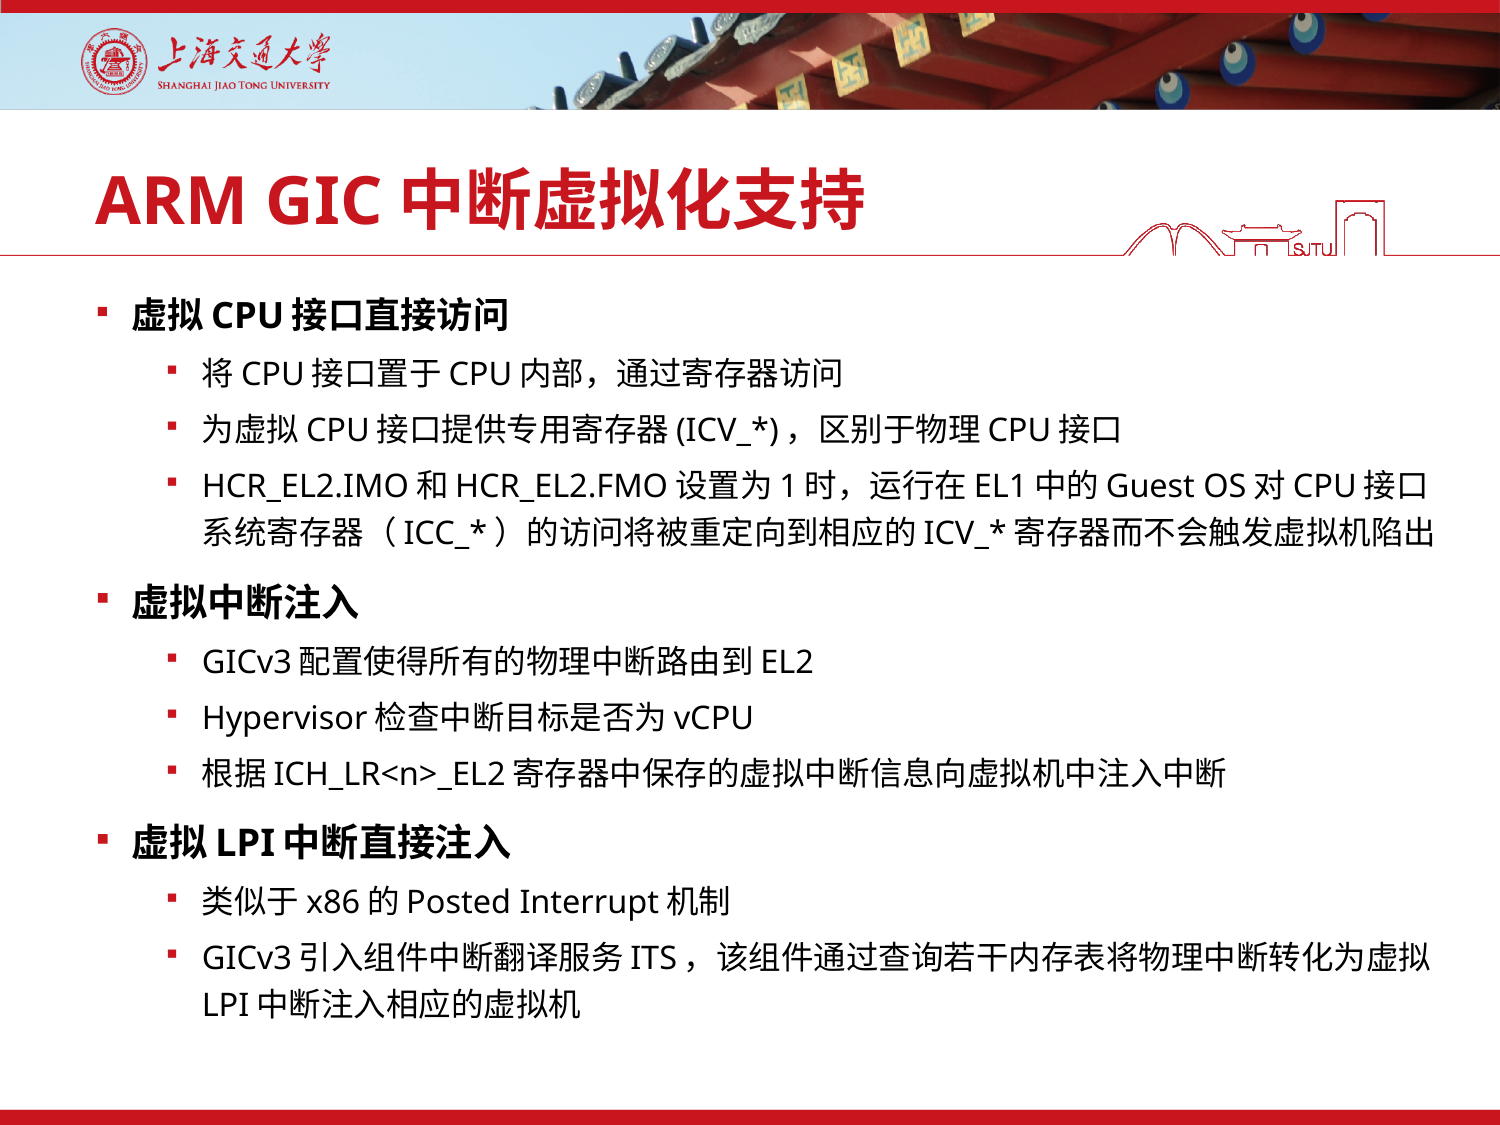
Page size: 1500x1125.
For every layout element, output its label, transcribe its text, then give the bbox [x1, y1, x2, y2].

list 虚拟CPU接口直接访问 将CPU接口置于CPU内部，通过寄存器访问 为虚拟CPU接口提供专用寄存器(ICV_*)，区别于物理CPU接口 HCR_EL2.IMO和HCR_EL2.FMO设置为1时，运行在EL1中的Guest OS对CPU接口系统寄存器（ICC_*）的访问将被重定向到相应的ICV_*寄存器而不会触发虚拟机陷出 虚拟中断注入 GICv3配置使得所有的物理中断路由到EL2 Hypervisor检查中断目标是否为vCPU 根据ICH_LR<n>_EL2寄存器中保存的虚拟中断信息向虚拟机中注入中断 虚拟LPI中断直接注入 类似于x86的Posted Interrupt机制 GICv3引入组件中断翻译服务ITS，该组件通过查询若干内存表将物理中断转化为虚拟LPI中断注入相应的虚拟机 [81, 276, 1455, 1084]
title ARM GIC中断虚拟化支持 [81, 159, 1455, 254]
picture [0, 200, 1500, 256]
picture [0, 0, 1500, 110]
